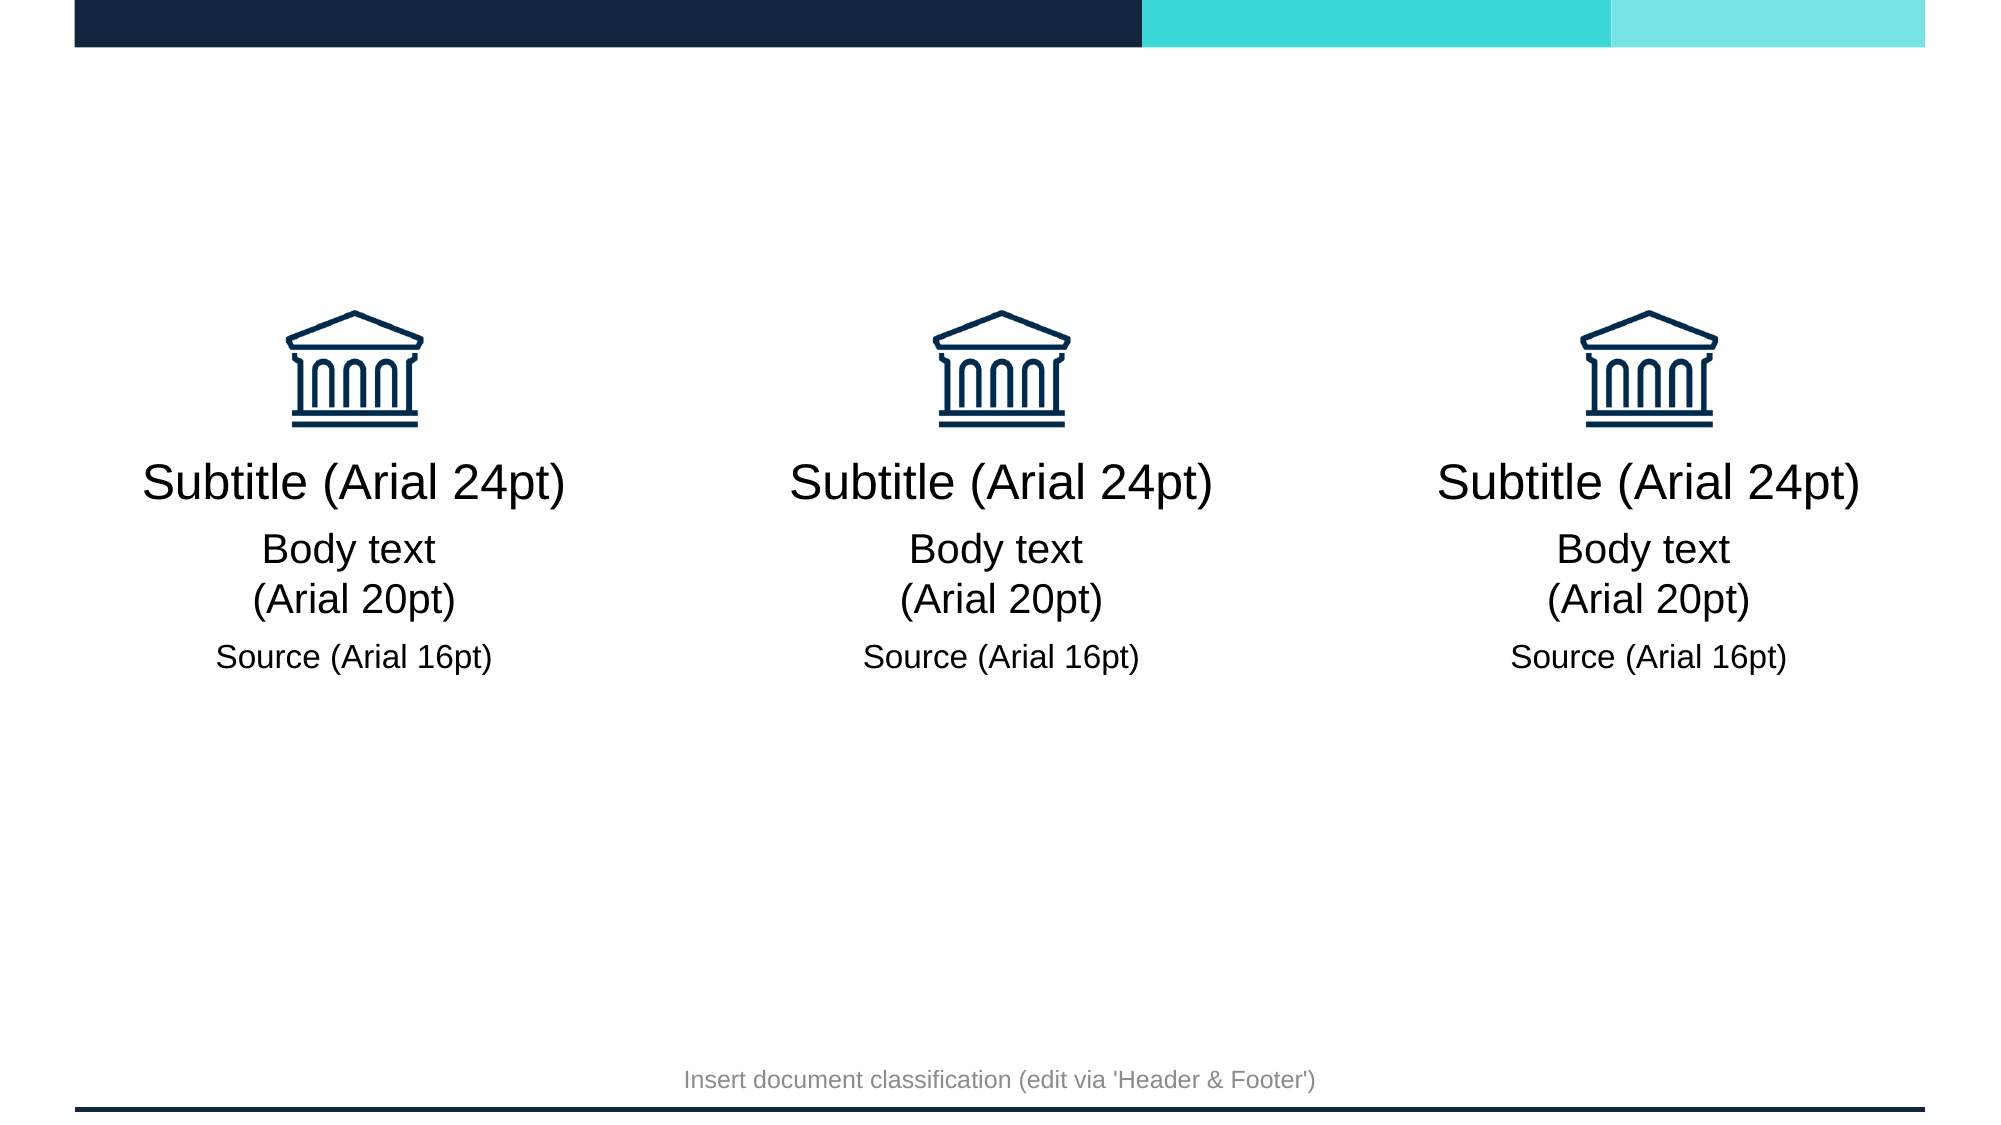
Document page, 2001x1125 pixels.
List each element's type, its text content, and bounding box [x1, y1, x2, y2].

list Subtitle (Arial 24pt) Body text (Arial 20pt) Source (Arial 16pt) [724, 449, 1280, 1047]
list Subtitle (Arial 24pt) Body text (Arial 20pt) Source (Arial 16pt) [1371, 449, 1927, 1047]
picture [1569, 289, 1729, 448]
picture [922, 289, 1081, 448]
picture [275, 289, 434, 448]
list Subtitle (Arial 24pt) Body text (Arial 20pt) Source (Arial 16pt) [76, 449, 632, 1047]
footer Insert document classification (edit via 'Header & Footer') [500, 1046, 1501, 1110]
